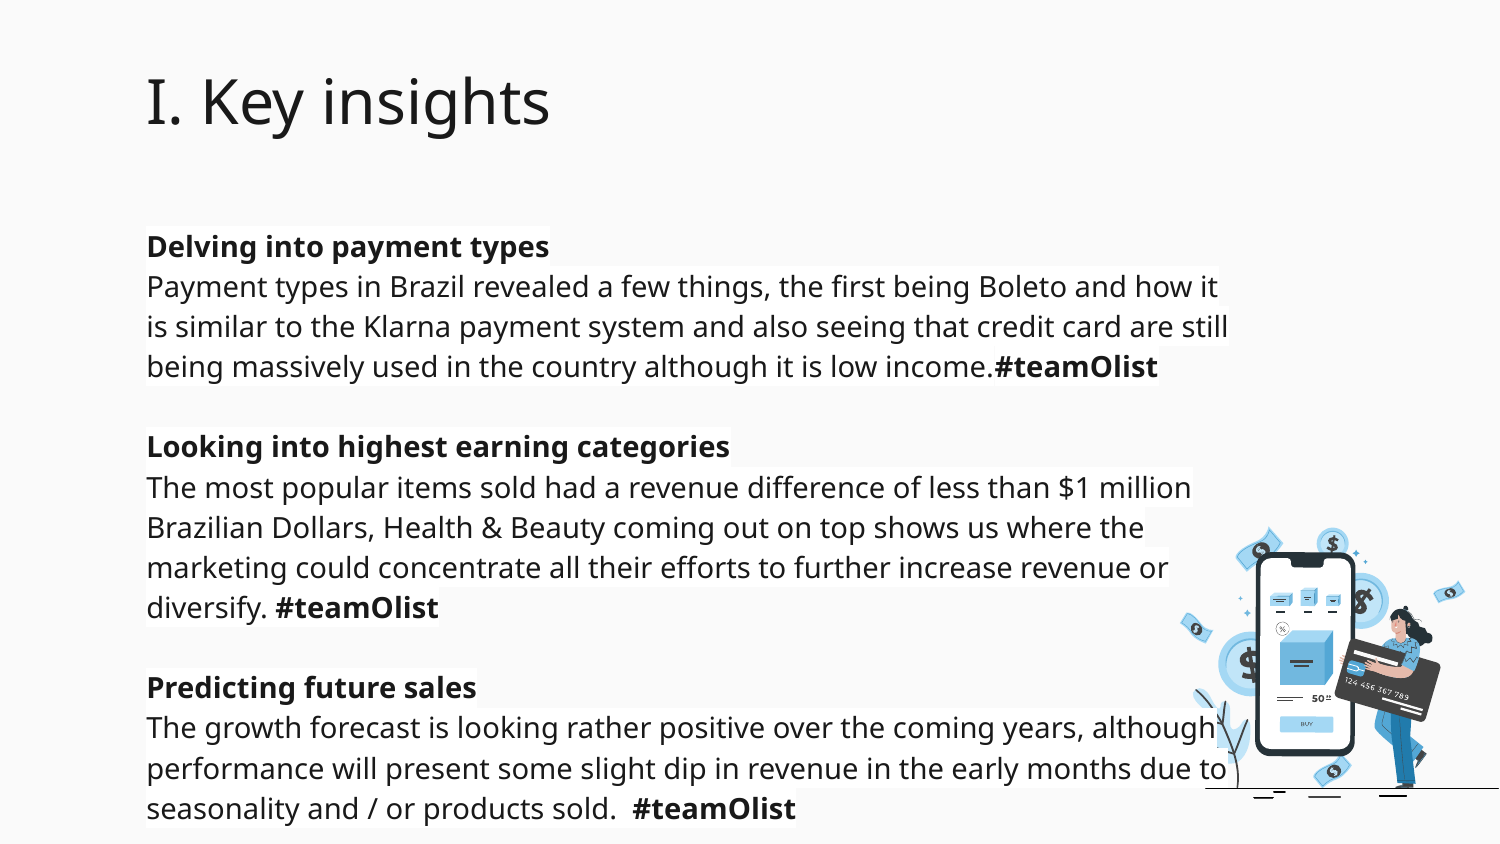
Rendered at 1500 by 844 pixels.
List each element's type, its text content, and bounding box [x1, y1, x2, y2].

title I. Key insights [131, 50, 1176, 153]
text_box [1177, 526, 1499, 799]
text_box Delving into payment types Payment types in Brazil revealed a few things, the first being Boleto and how it is similar to the Klarna payment system and also seeing that credit card are still being massively used in the country although it is low income.#teamOlist Looking into highest earning categories The most popular items sold had a revenue difference of less than $1 million Brazilian Dollars, Health & Beauty coming out on top shows us where the marketing could concentrate all their efforts to further increase revenue or diversify. #teamOlist Predicting future sales The growth forecast is looking rather positive over the coming years, although performance will present some slight dip in revenue in the early months due to seasonality and / or products sold. #teamOlist [131, 207, 1260, 844]
